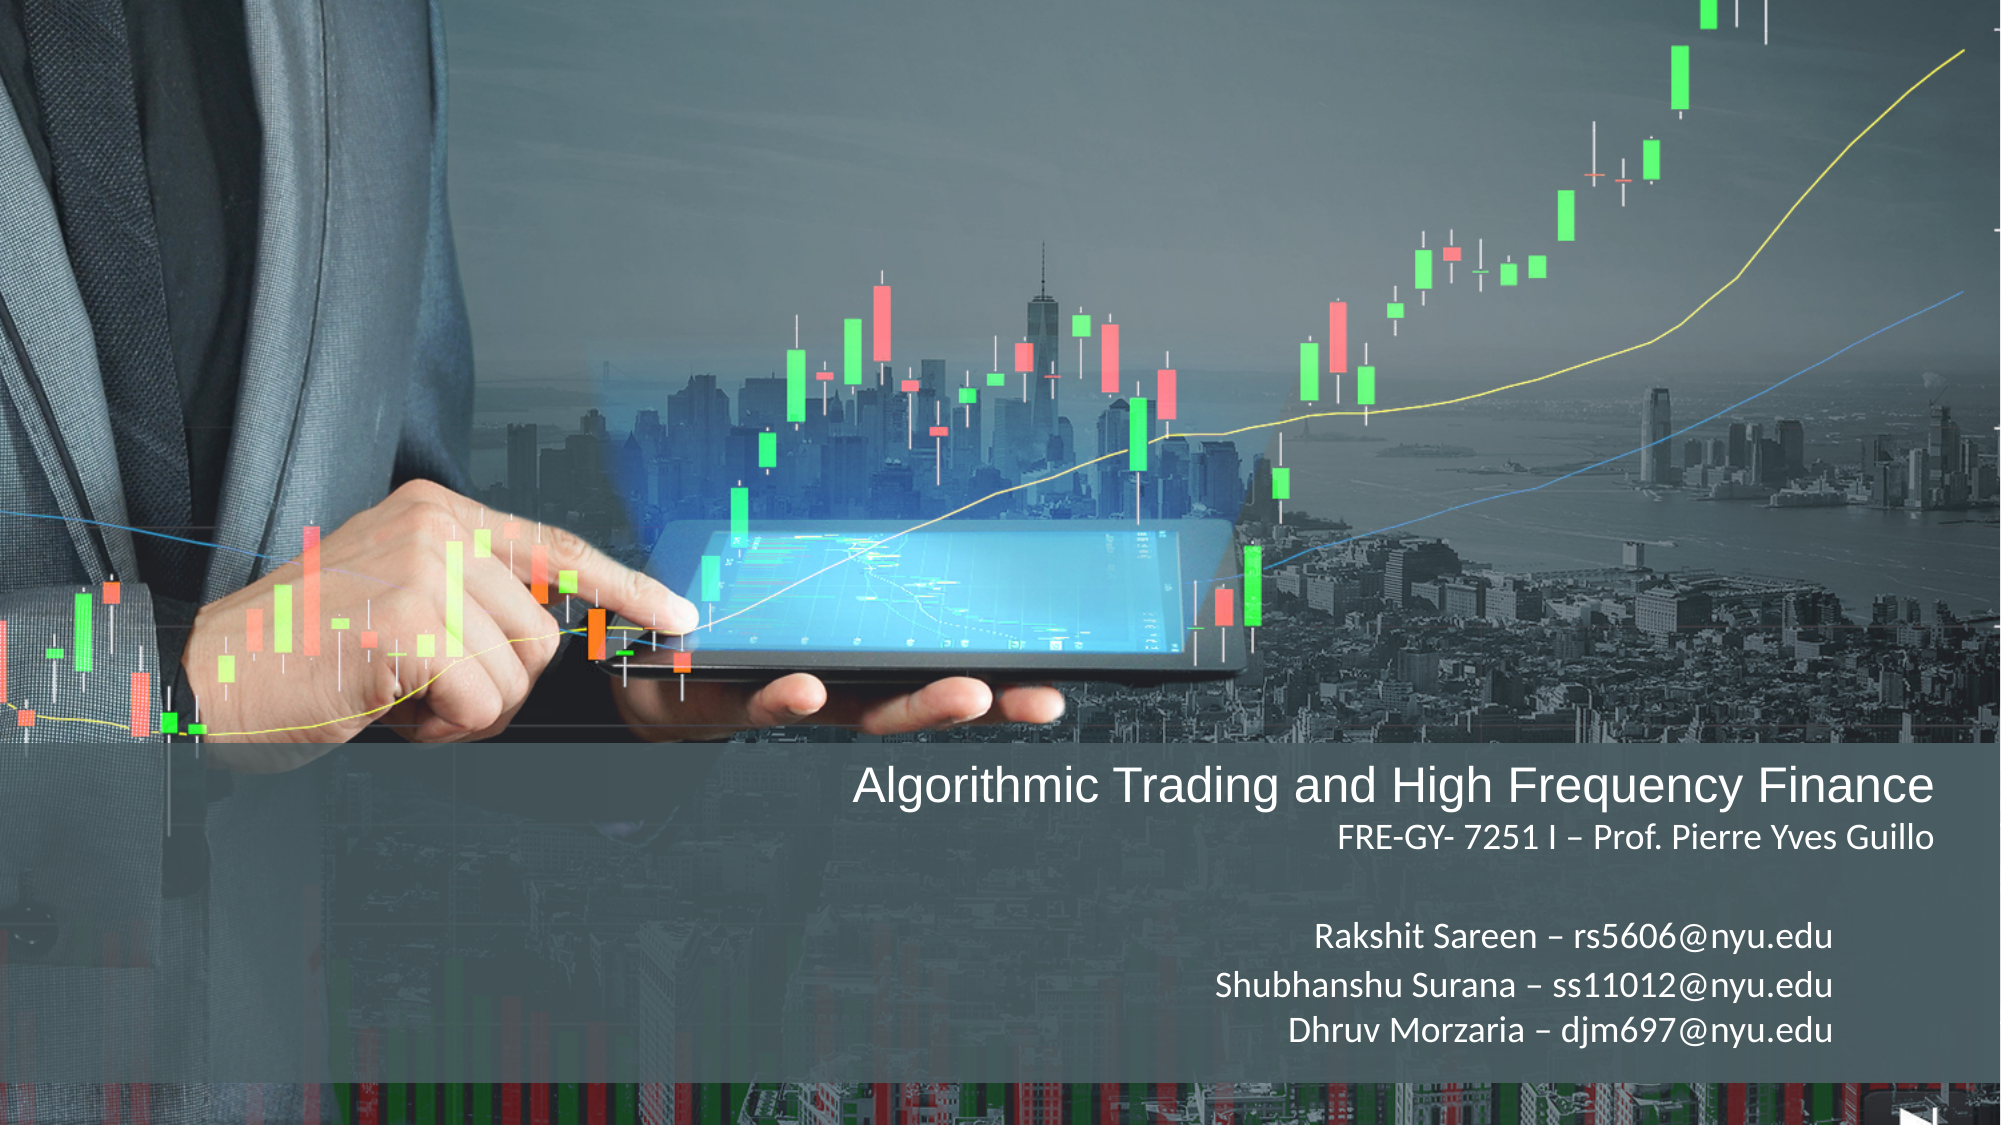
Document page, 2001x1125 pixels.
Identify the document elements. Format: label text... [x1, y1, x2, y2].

text_box [0, 743, 2000, 1083]
text_box Algorithmic Trading and High Frequency Finance FRE-GY- 7251 I – Prof. Pierre Yves Guillo [0, 744, 1950, 925]
text_box Rakshit Sareen – rs5606@nyu.edu Shubhanshu Surana – ss11012@nyu.edu Dhruv Morzaria – djm697@nyu.edu [0, 853, 1849, 1103]
picture [0, 0, 2001, 1125]
